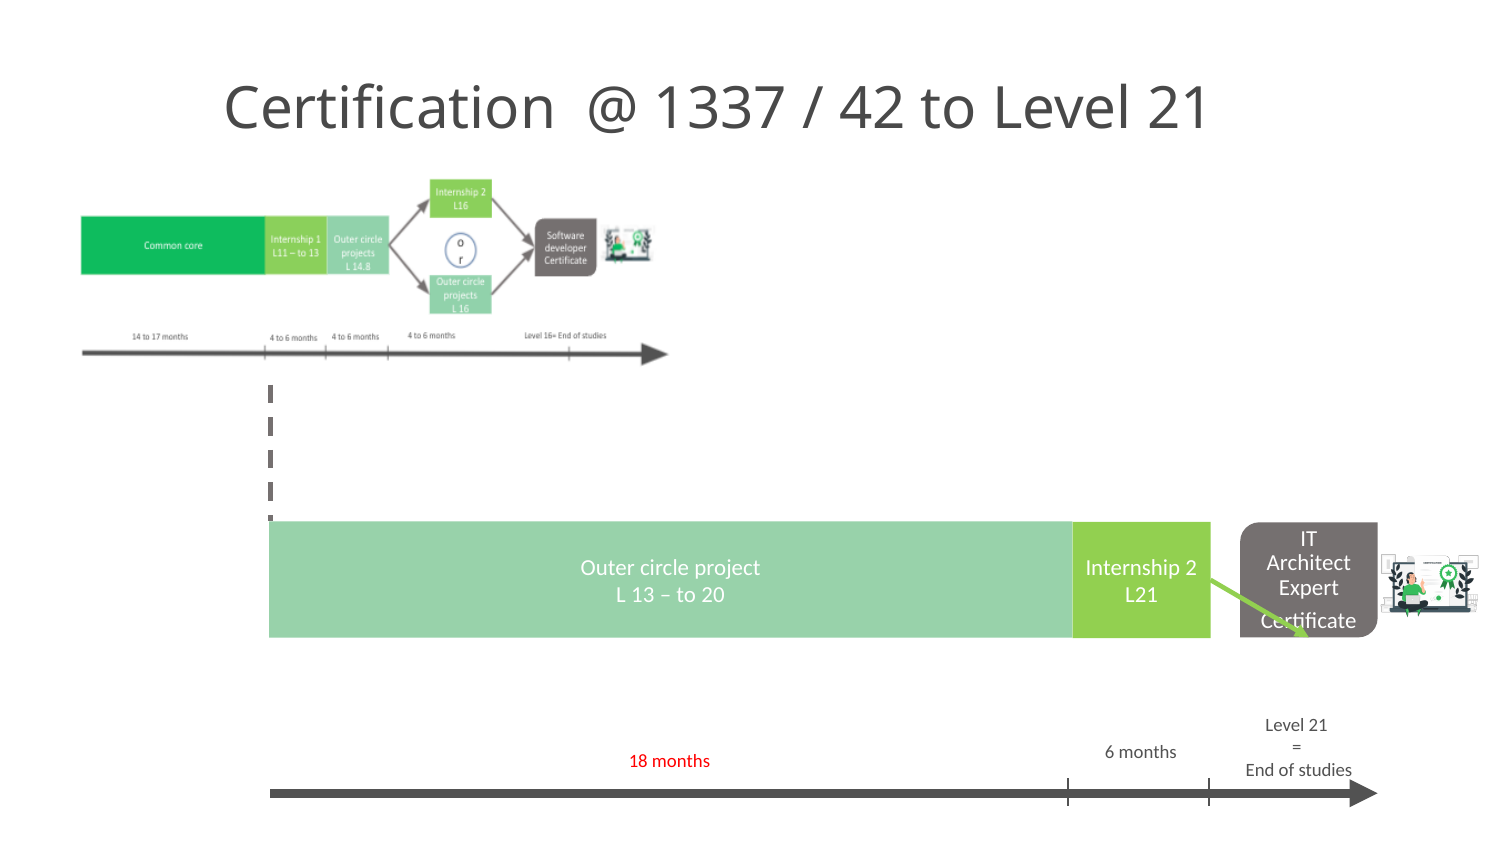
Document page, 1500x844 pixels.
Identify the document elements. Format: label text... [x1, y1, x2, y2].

picture [67, 146, 685, 382]
text_box IT Architect Expert Certificate [1240, 522, 1378, 638]
picture [1377, 530, 1485, 638]
text_box 18 months [617, 743, 723, 778]
text_box 6 months [1093, 734, 1190, 769]
text_box Internship 2 L21 [1072, 521, 1211, 639]
text_box Level 21 = End of studies [1233, 706, 1365, 786]
text_box Outer circle project L 13 – to 20 [269, 521, 1072, 638]
title Certification @ 1337 / 42 to Level 21 [208, 55, 1293, 146]
